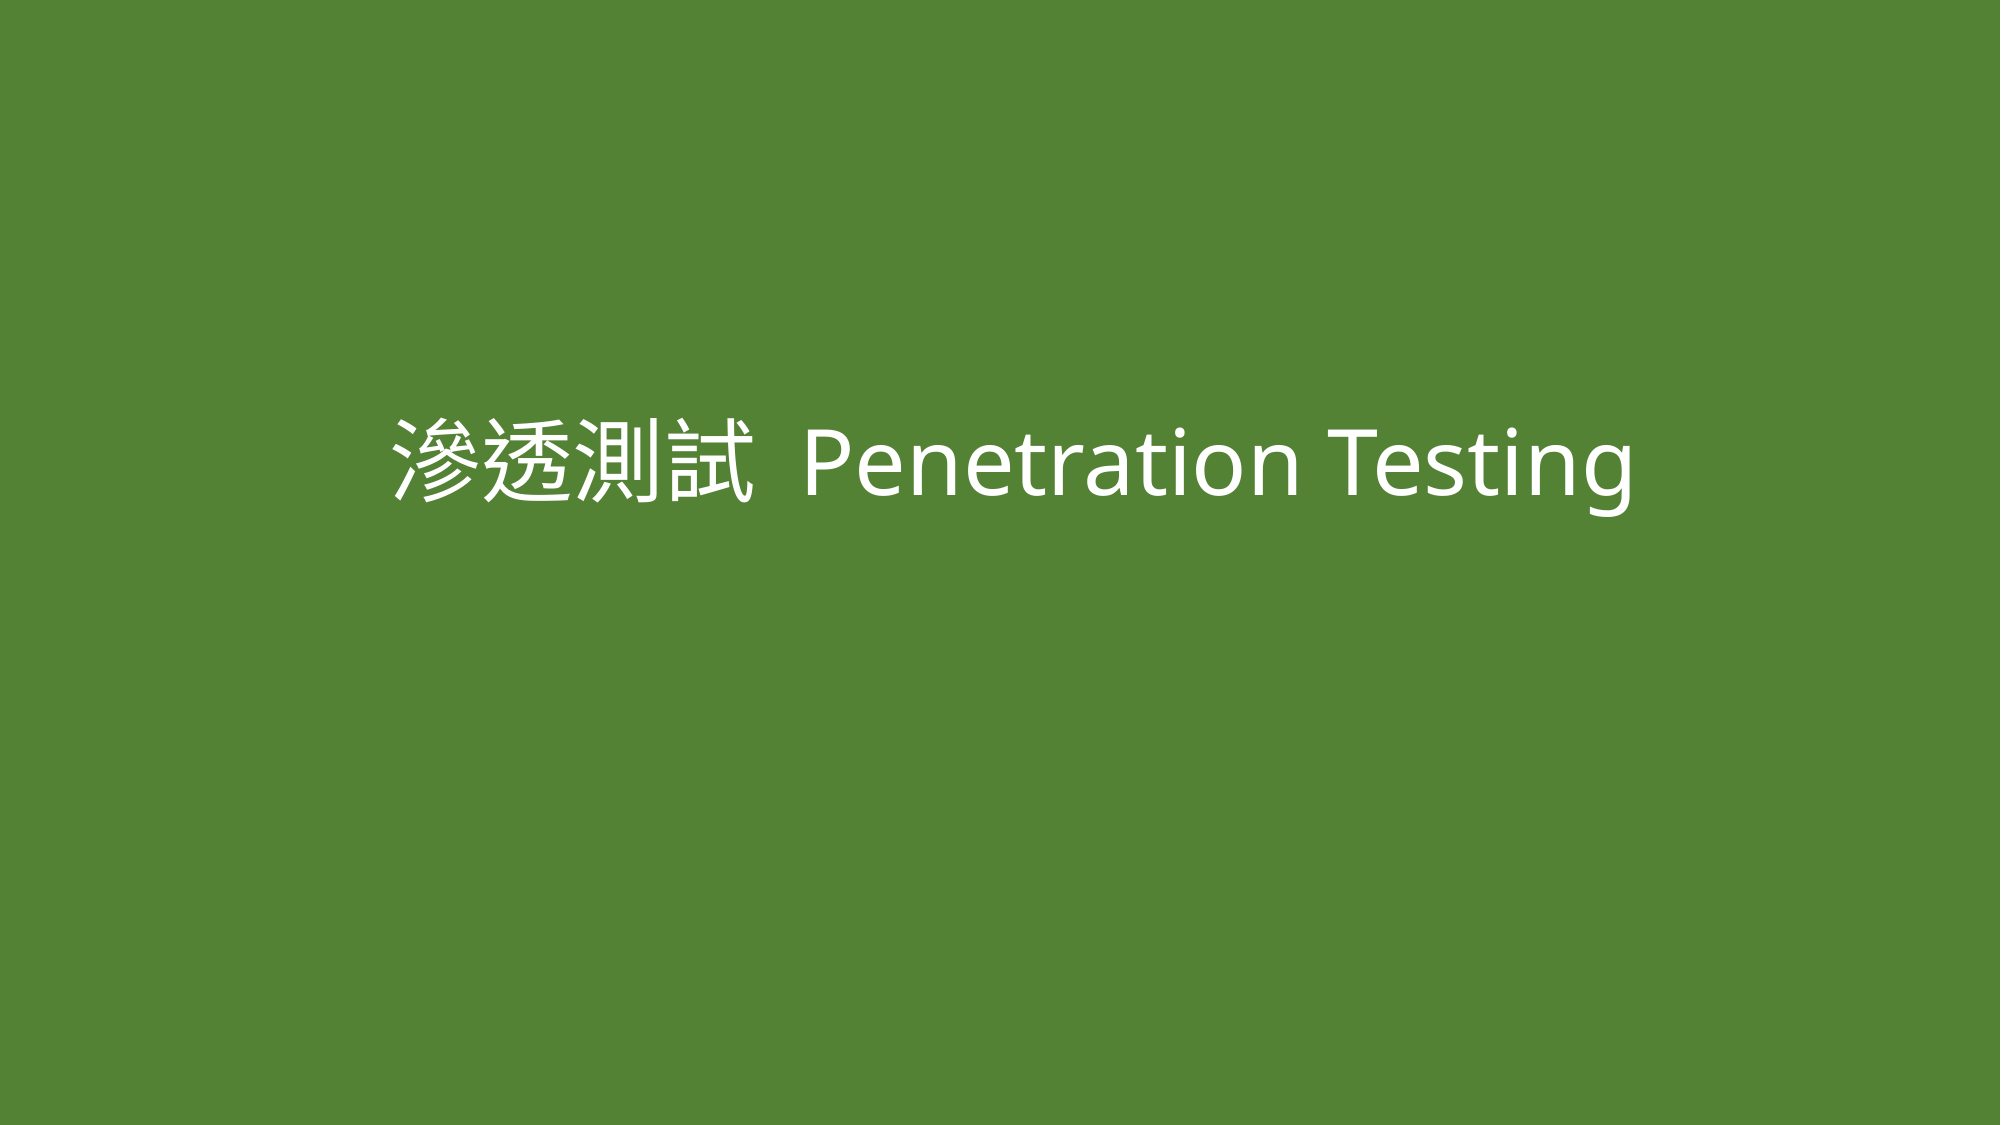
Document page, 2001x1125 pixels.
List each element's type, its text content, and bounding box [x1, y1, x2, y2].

title 滲透測試 Penetration Testing [151, 356, 1877, 575]
